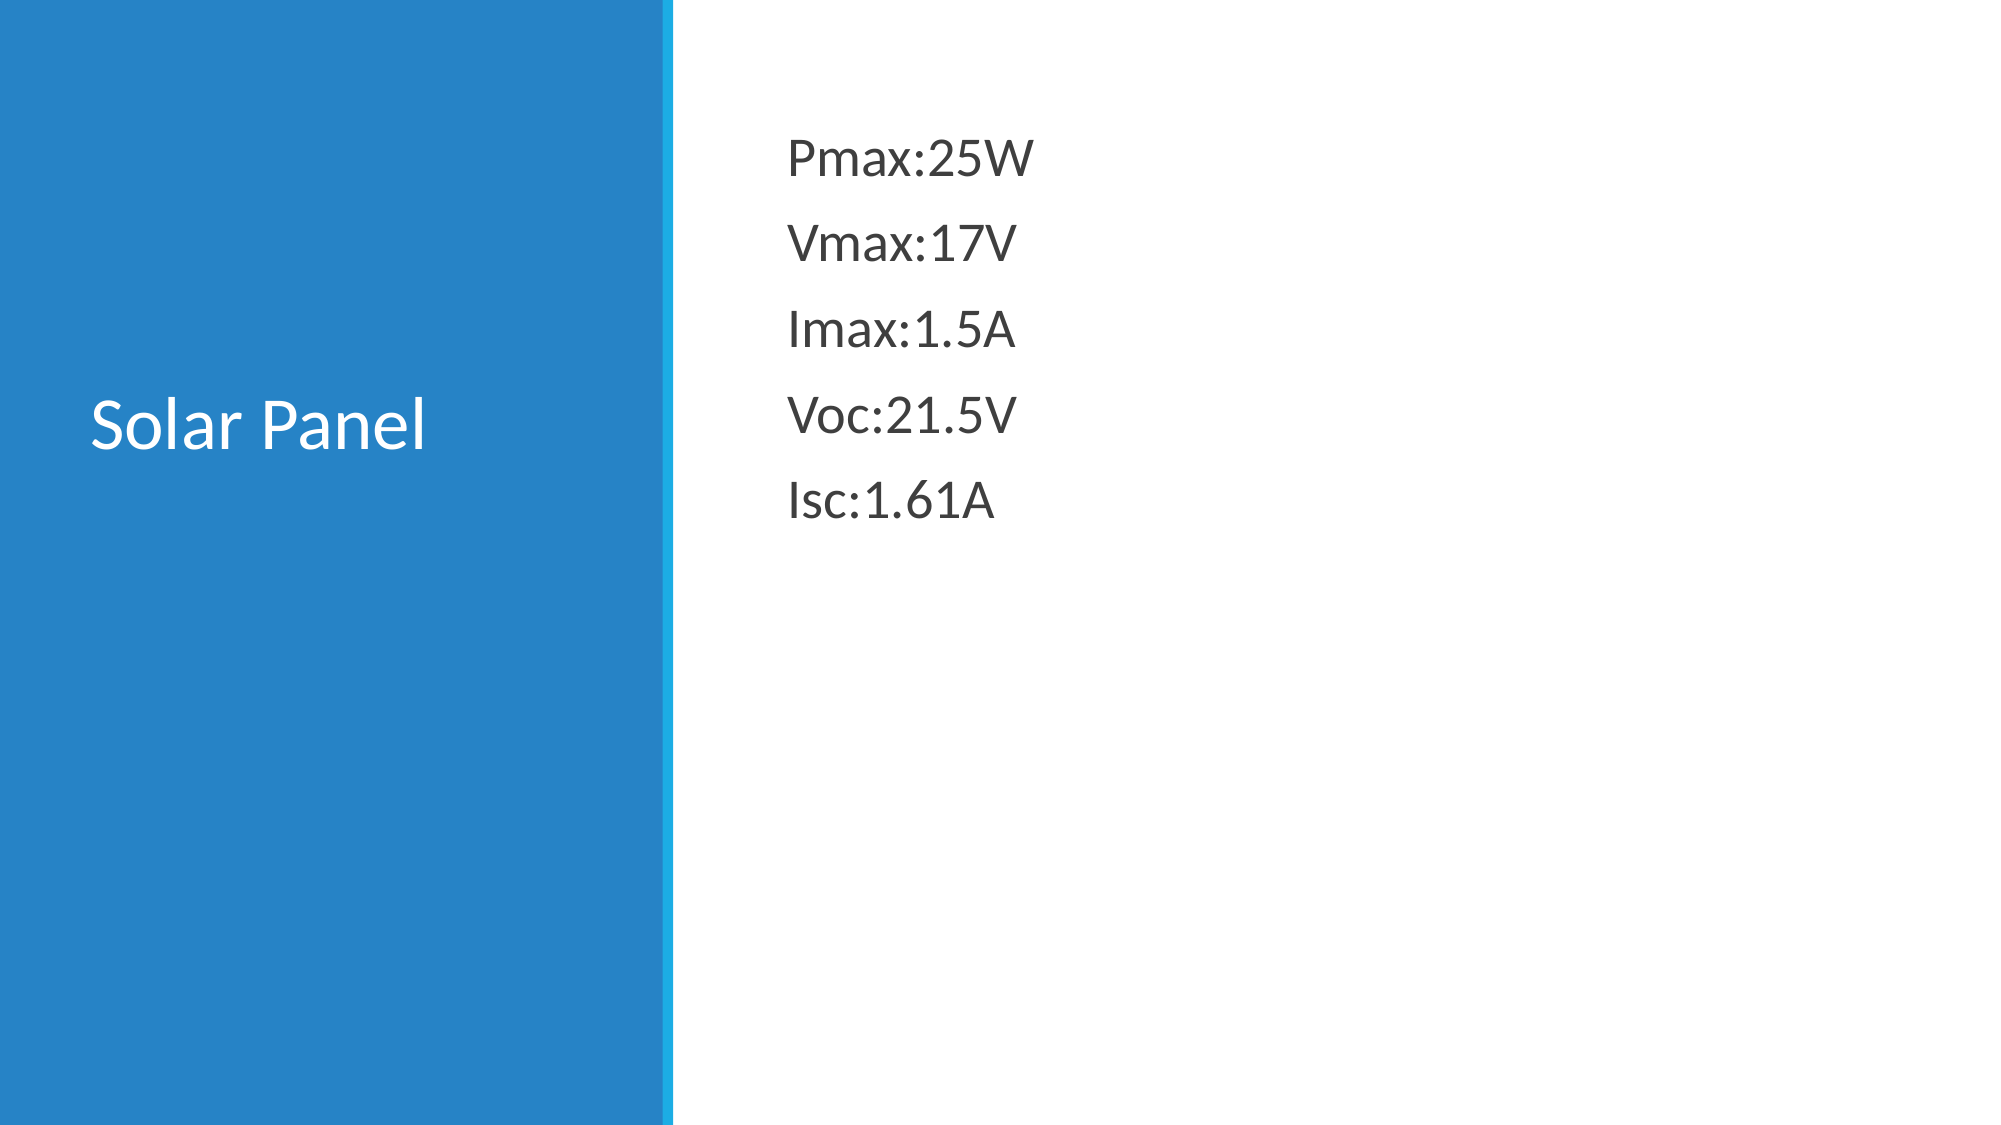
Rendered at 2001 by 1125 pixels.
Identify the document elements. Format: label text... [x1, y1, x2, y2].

title Solar Panel [75, 97, 600, 473]
list Pmax:25W Vmax:17V Imax:1.5A Voc:21.5V Isc:1.61A [787, 120, 1853, 983]
